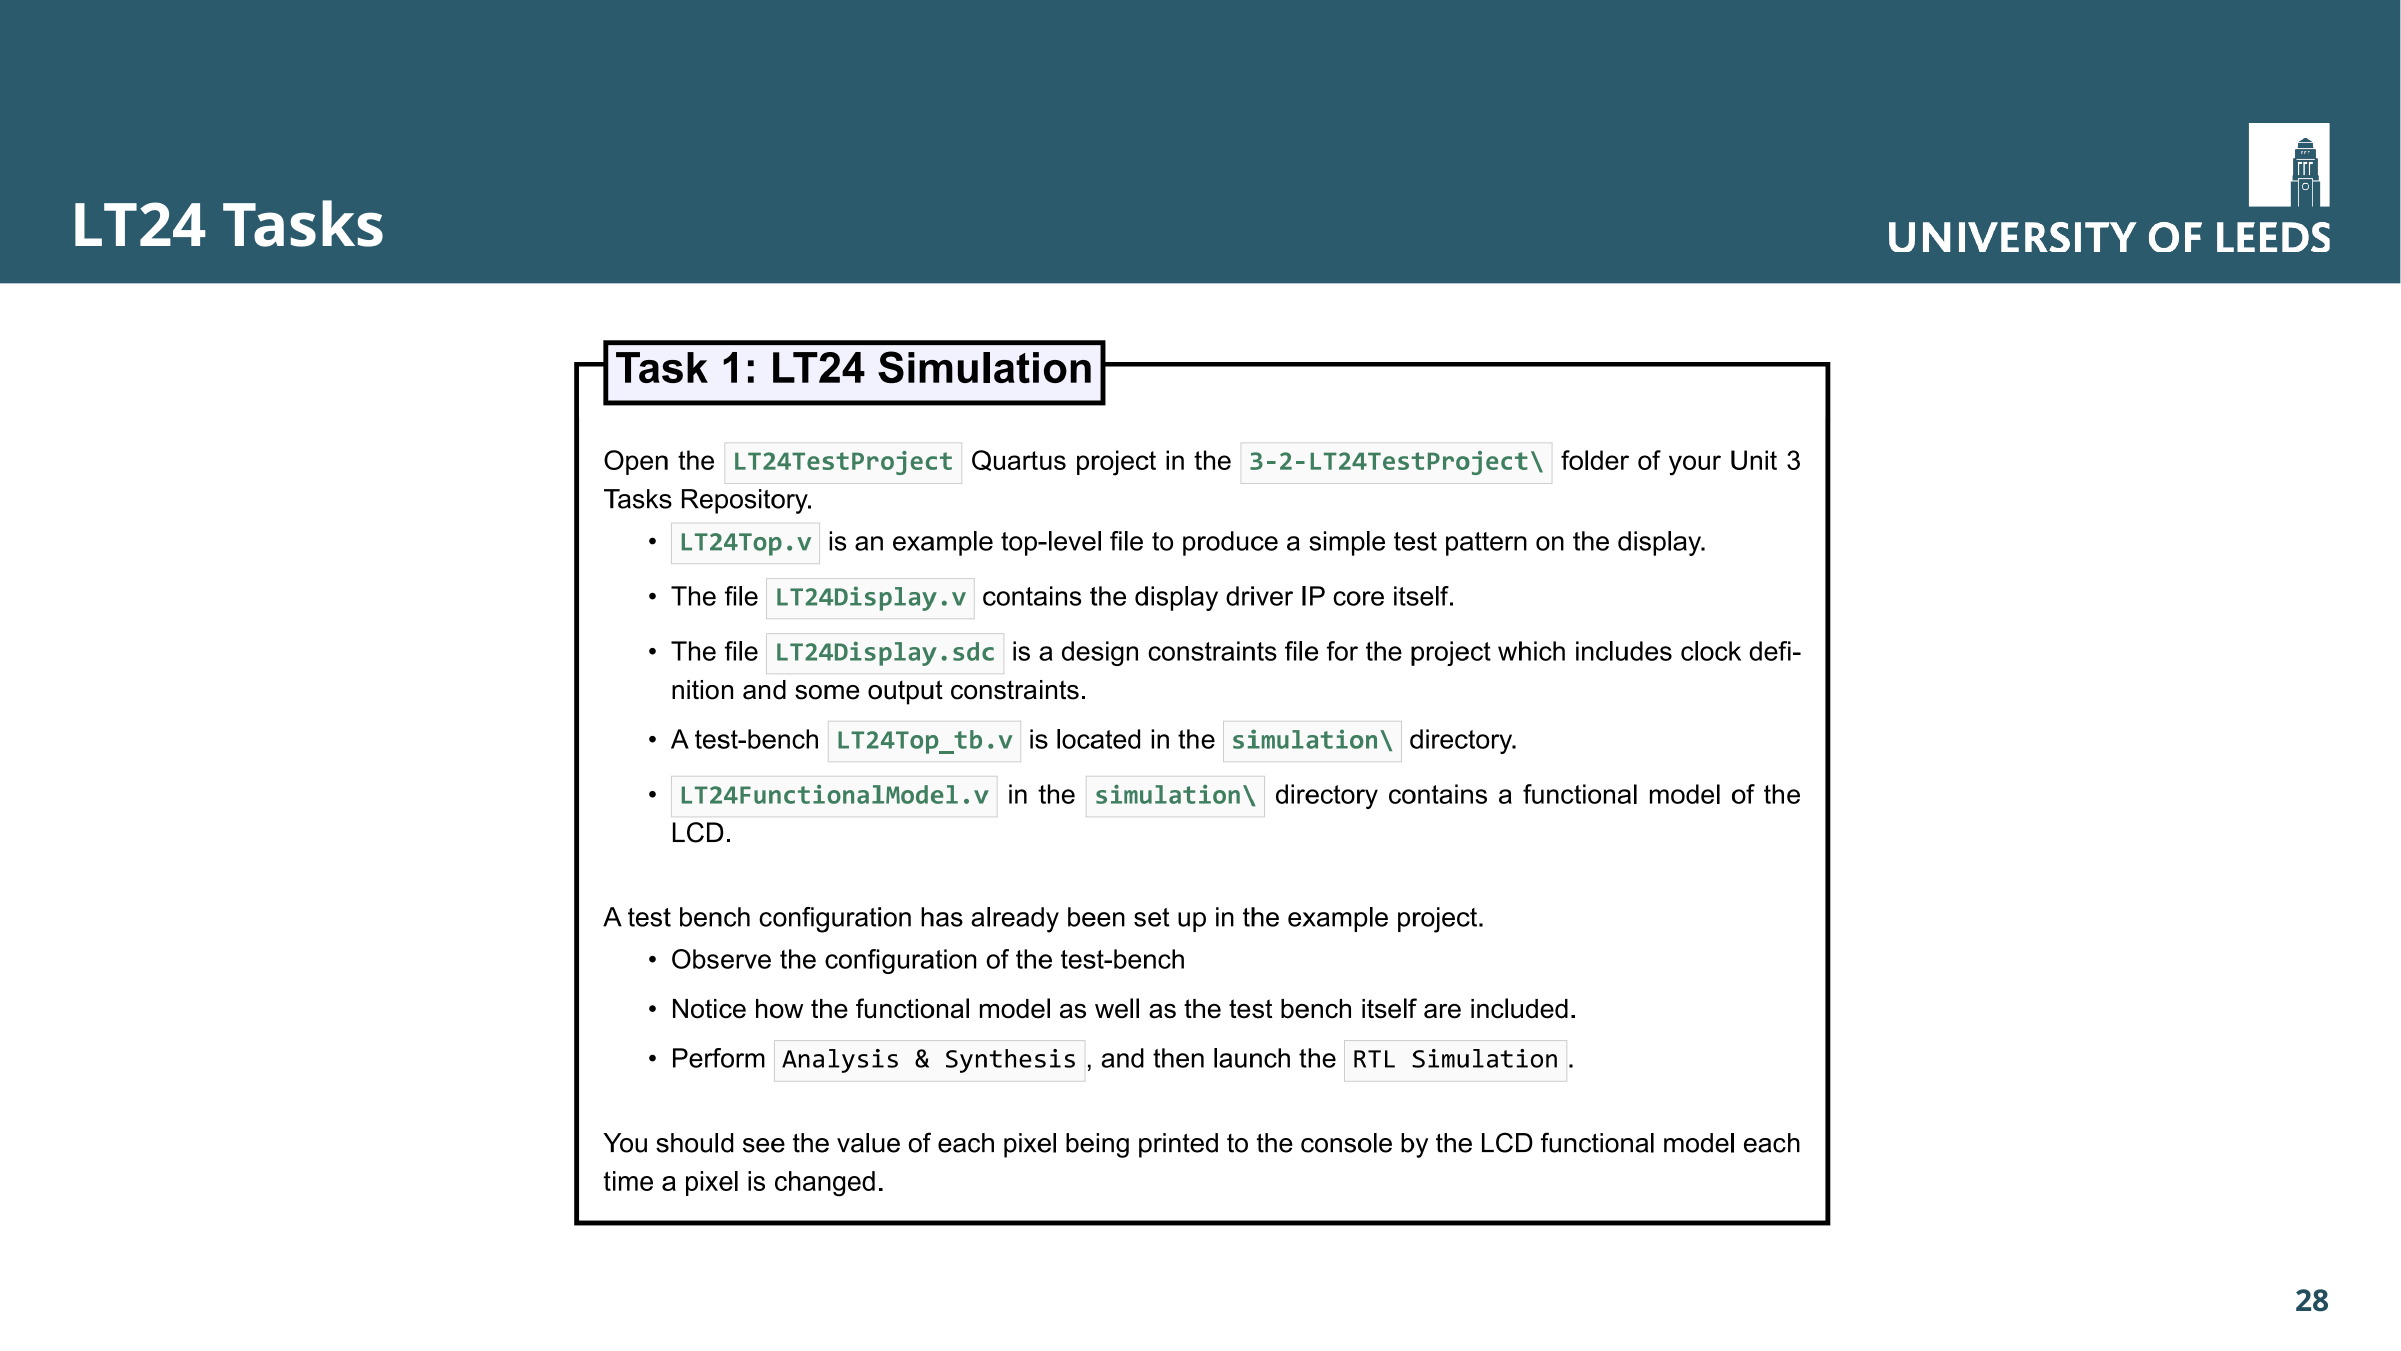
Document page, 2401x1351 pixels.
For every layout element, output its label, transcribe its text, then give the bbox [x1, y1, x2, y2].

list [559, 327, 1840, 1230]
title LT24 Tasks [70, 81, 1806, 259]
